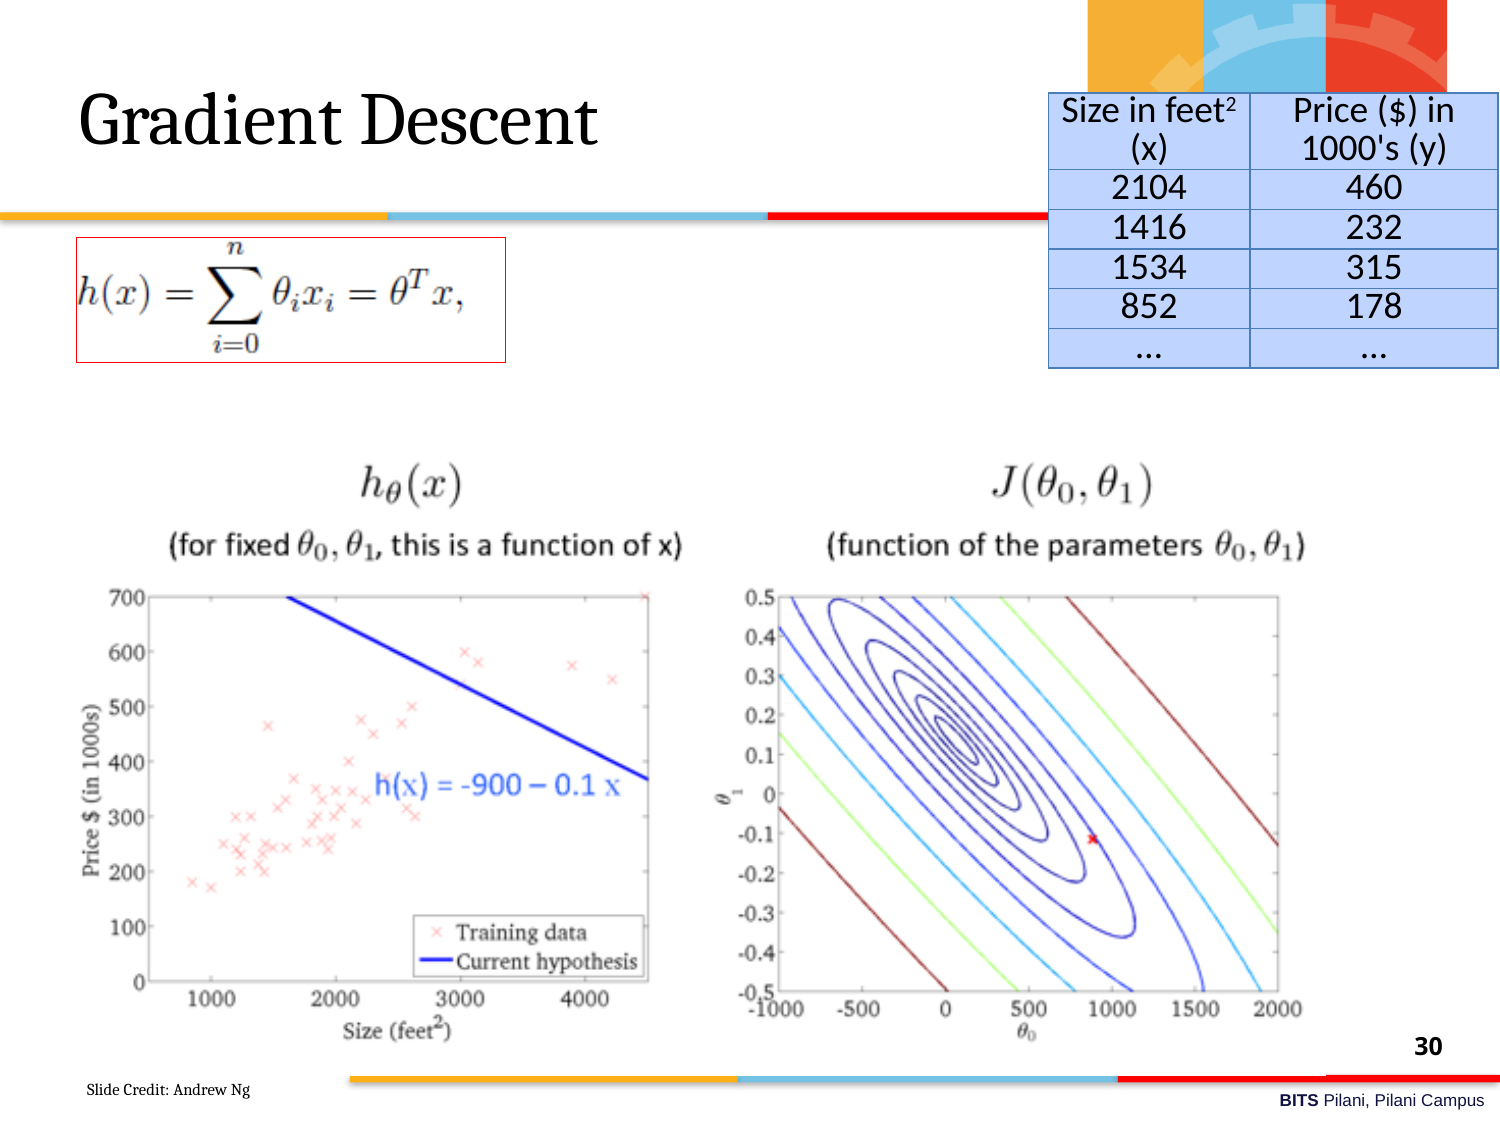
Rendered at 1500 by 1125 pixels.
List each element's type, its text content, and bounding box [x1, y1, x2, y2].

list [74, 439, 1327, 1076]
table_header Price ($) in 1000's (y) [1251, 94, 1497, 169]
text_box Slide Credit: Andrew Ng [72, 1081, 266, 1106]
table_cell … [1049, 329, 1249, 367]
table_cell … [1251, 329, 1497, 367]
table_cell 1416 [1049, 210, 1249, 248]
table_header Size in feet2 (x) [1049, 94, 1249, 169]
table_cell 315 [1251, 250, 1497, 288]
table_cell 232 [1251, 210, 1497, 248]
table_cell 178 [1251, 289, 1497, 328]
table_cell 2104 [1049, 170, 1249, 209]
table_cell 1534 [1049, 250, 1249, 288]
table_cell 852 [1049, 289, 1249, 328]
title Gradient Descent [64, 45, 1069, 185]
picture [76, 237, 506, 363]
table_cell 460 [1251, 170, 1497, 209]
slide_number 30 [1399, 1023, 1500, 1072]
picture [1087, 0, 1448, 92]
